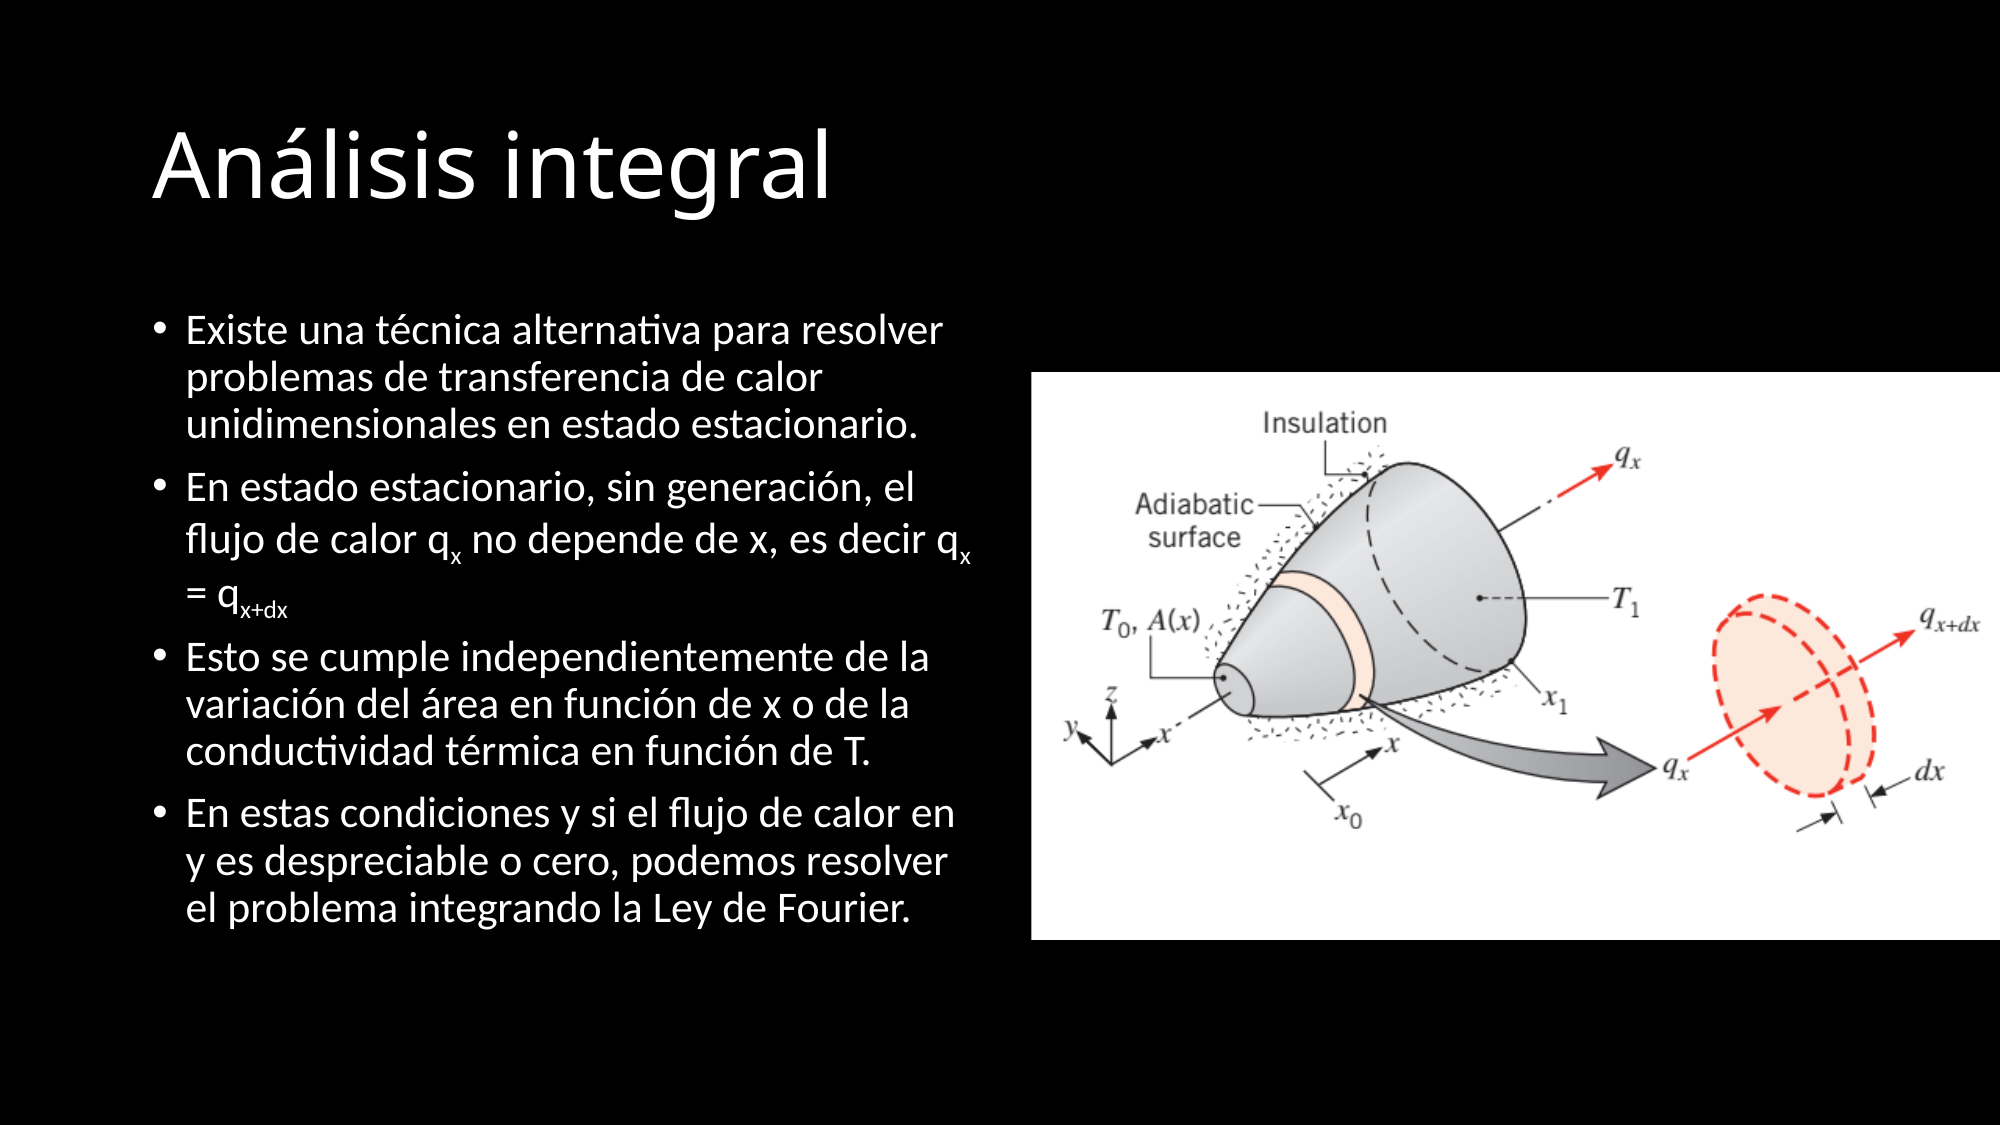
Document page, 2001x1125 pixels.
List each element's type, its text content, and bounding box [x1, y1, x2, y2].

picture [1031, 372, 2000, 940]
list Existe una técnica alternativa para resolver problemas de transferencia de calor unidimensionales en estado estacionario. En estado estacionario, sin generación, el flujo de calor qx no depende de x, es decir qx = qx+dx Esto se cumple independientemente de la variación del área en función de x o de la conductividad térmica en función de T. En estas condiciones y si el flujo de calor en y es despreciable o cero, podemos resolver el problema integrando la Ley de Fourier. [137, 299, 1000, 1014]
title Análisis integral [137, 59, 1863, 278]
